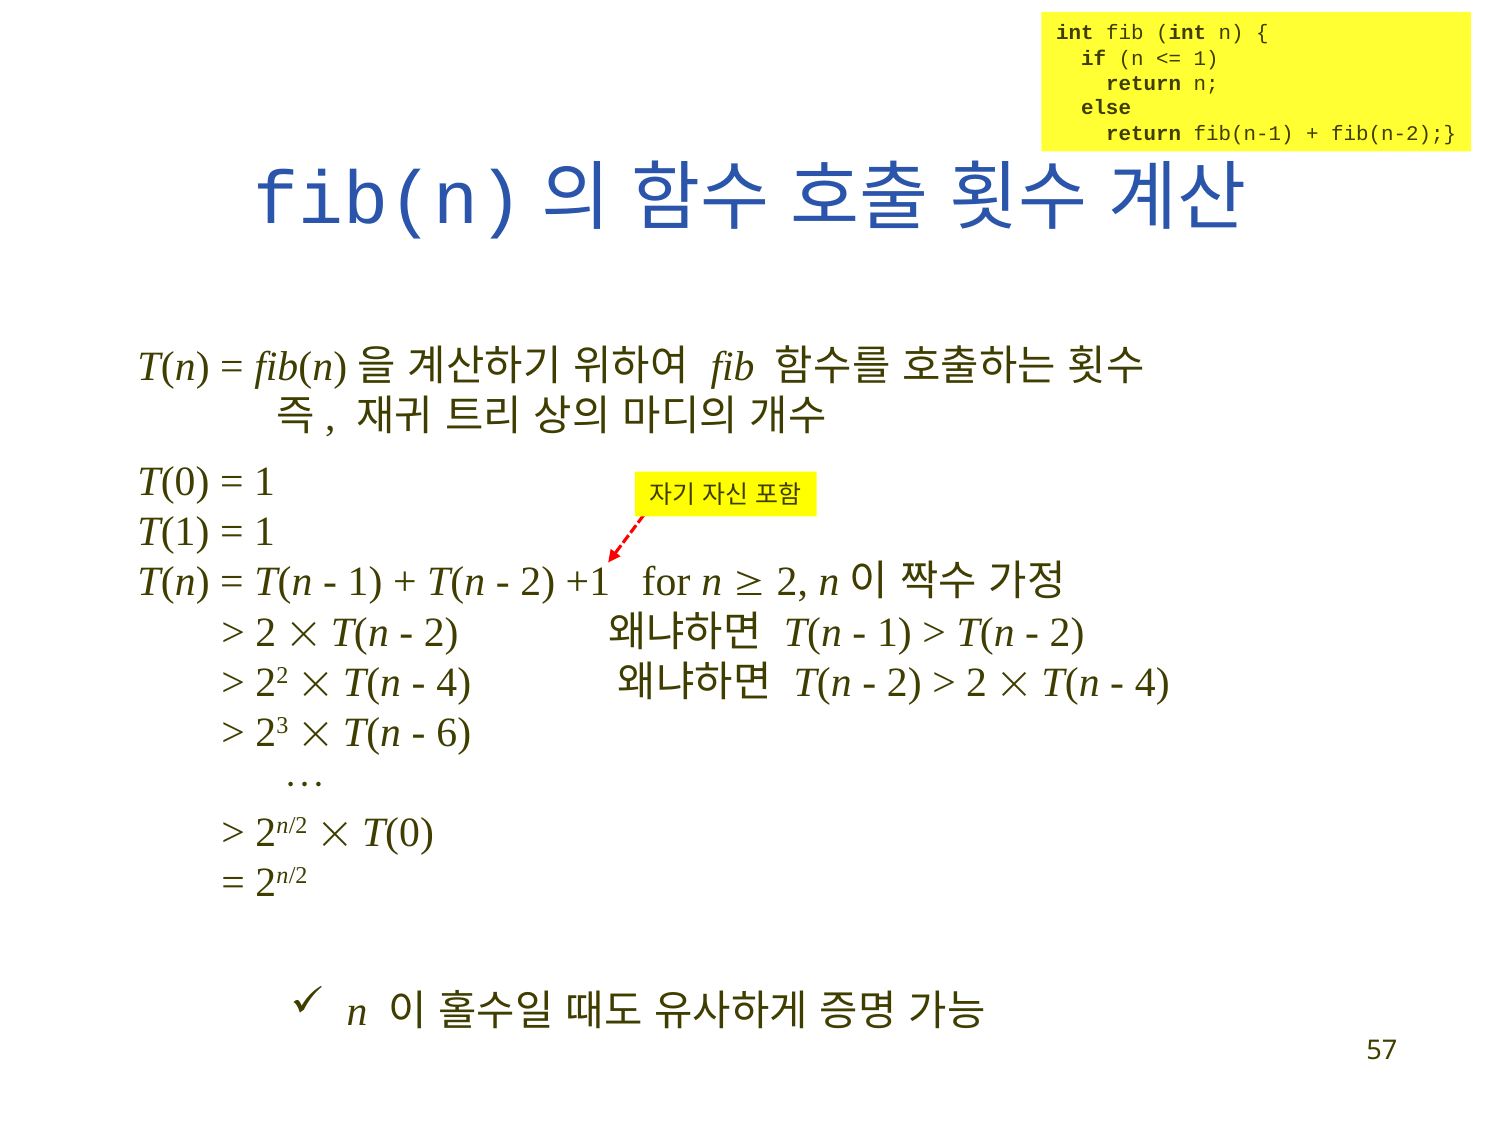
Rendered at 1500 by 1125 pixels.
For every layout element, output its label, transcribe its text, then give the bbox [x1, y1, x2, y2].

text_box T(n) = fib(n)을 계산하기 위하여 fib 함수를 호출하는 횟수 즉, 재귀 트리 상의 마디의 개수 T(0) = 1 T(1) = 1 T(n) = T(n - 1) + T(n - 2) +1 for n  2, n이 짝수 가정 > 2  T(n - 2) 왜냐하면 T(n - 1) > T(n - 2) > 22  T(n - 4) 왜냐하면 T(n - 2) > 2  T(n - 4) > 23  T(n - 6)  > 2n/2  T(0) = 2n/2 [122, 331, 1185, 912]
text_box n 이 홀수일 때도 유사하게 증명 가능 [275, 975, 1001, 1041]
text_box int fib (int n) { if (n <= 1) return n; else return fib(n-1) + fib(n-2);} [1041, 11, 1472, 152]
text_box 자기 자신 포함 [634, 471, 817, 517]
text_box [607, 514, 644, 563]
slide_number 57 [1099, 1024, 1413, 1101]
title fib(n)의 함수 호출 횟수 계산 [112, 99, 1388, 288]
